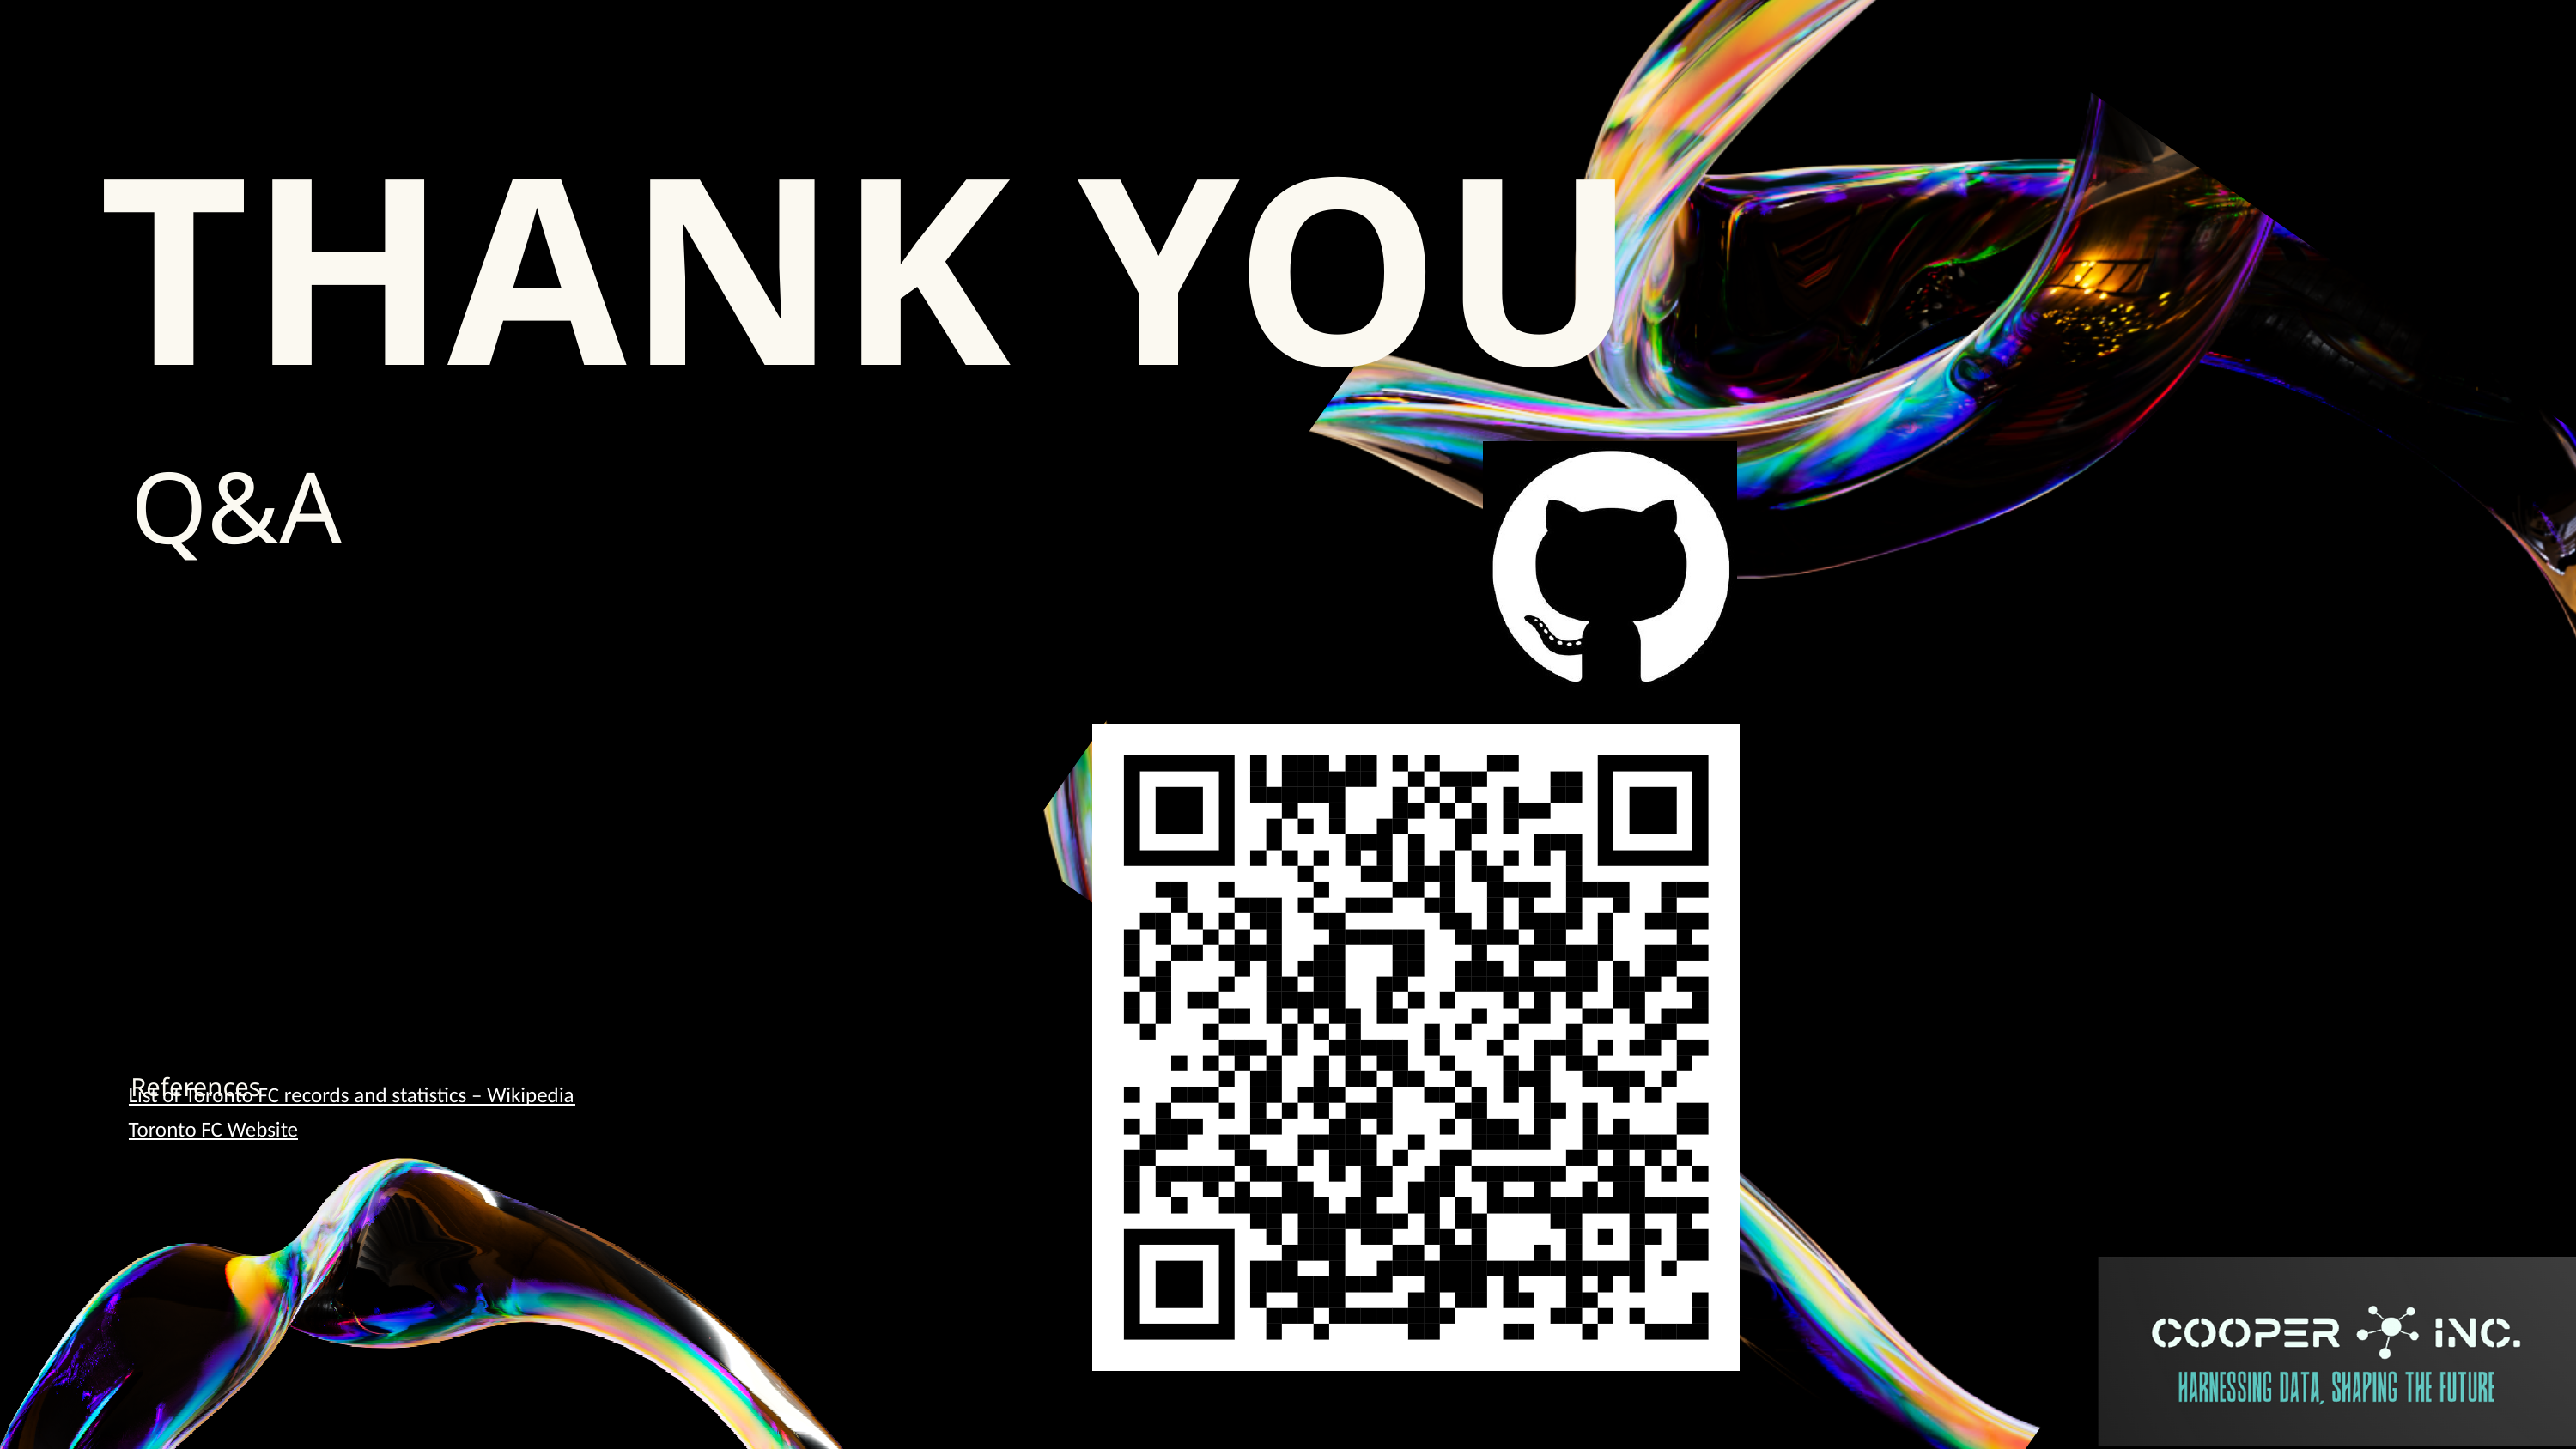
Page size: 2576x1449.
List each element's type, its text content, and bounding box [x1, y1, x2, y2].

text_box THANK YOU [99, 131, 1707, 417]
text_box [0, 1158, 935, 1449]
text_box [1105, 0, 2576, 1449]
text_box List of Toronto FC records and statistics – Wikipedia Toronto FC Website [128, 1073, 655, 1142]
text_box [1016, 747, 1088, 900]
text_box [2098, 1257, 2576, 1446]
text_box Q&A [131, 455, 1479, 564]
text_box References [131, 993, 724, 1102]
picture [1092, 723, 1741, 1371]
picture [1483, 441, 1737, 694]
